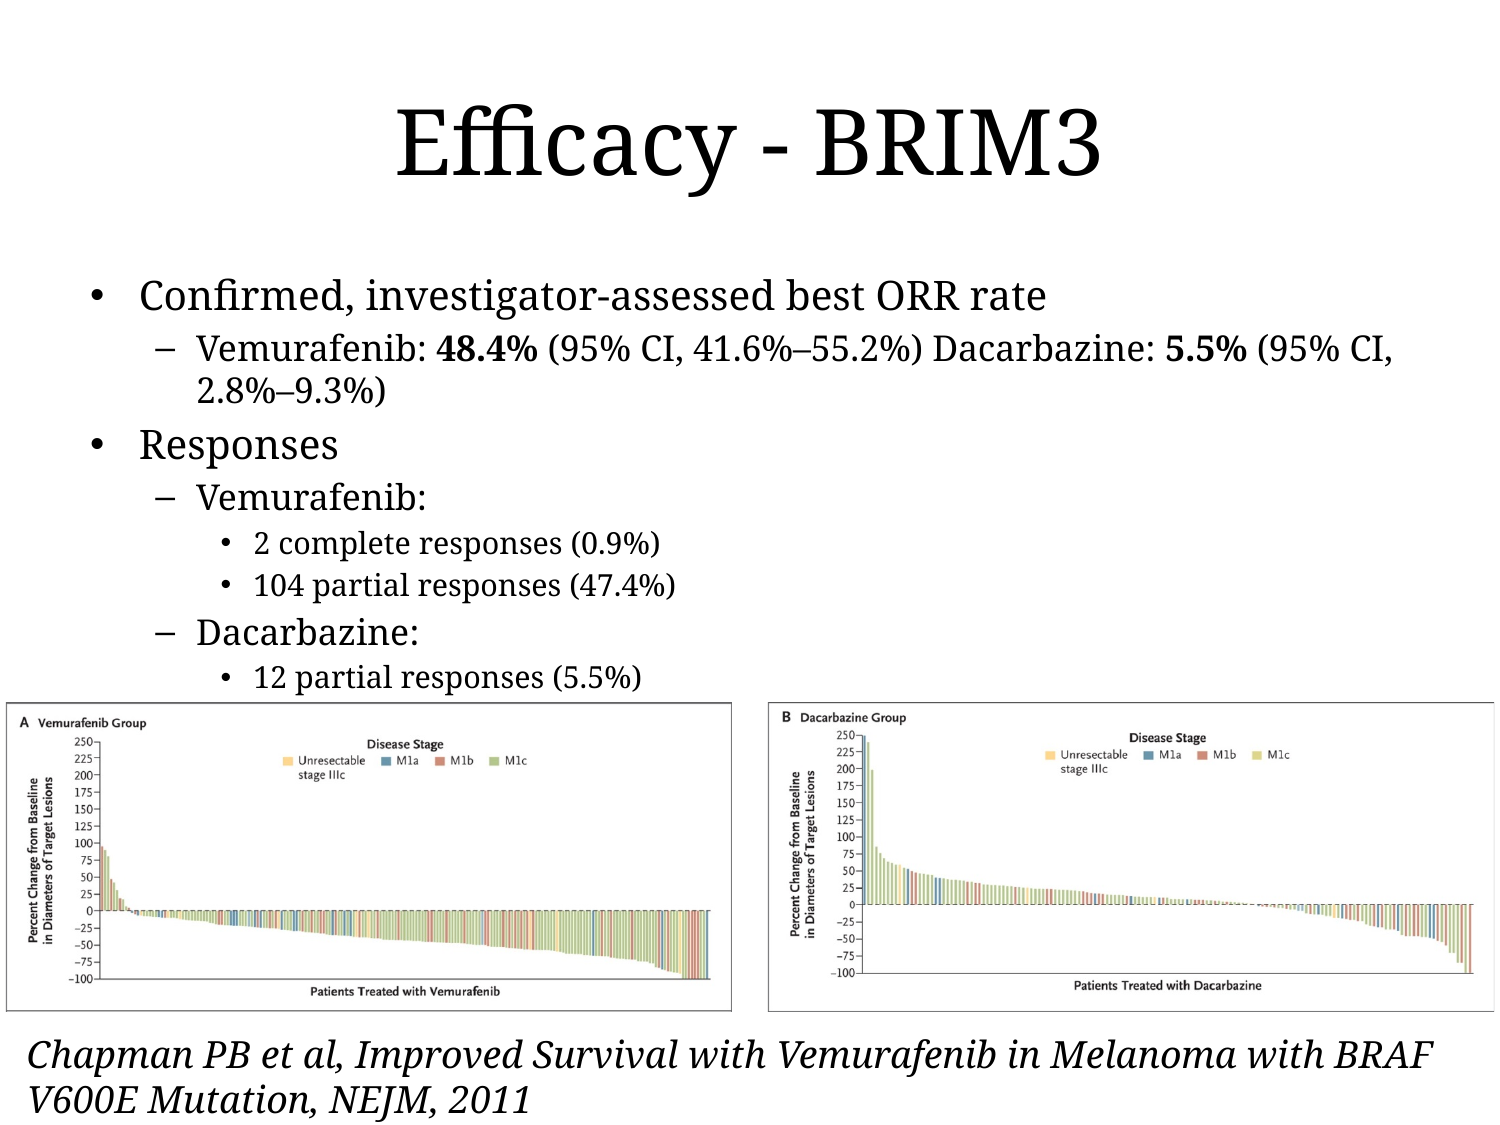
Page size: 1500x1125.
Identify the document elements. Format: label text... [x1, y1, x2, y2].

title Efficacy - BRIM3 [75, 45, 1425, 233]
picture [5, 702, 733, 1012]
text_box Chapman PB et al, Improved Survival with Vemurafenib in Melanoma with BRAF V600E Mutation, NEJM, 2011 [11, 1023, 1495, 1125]
picture [767, 702, 1495, 1012]
list Confirmed, investigator-assessed best ORR rate Vemurafenib: 48.4% (95% CI, 41.6%–55.2%) Dacarbazine: 5.5% (95% CI, 2.8%–9.3%) Responses Vemurafenib: 2 complete responses (0.9%) 104 partial responses (47.4%) Dacarbazine: 12 partial responses (5.5%) [75, 262, 1425, 705]
